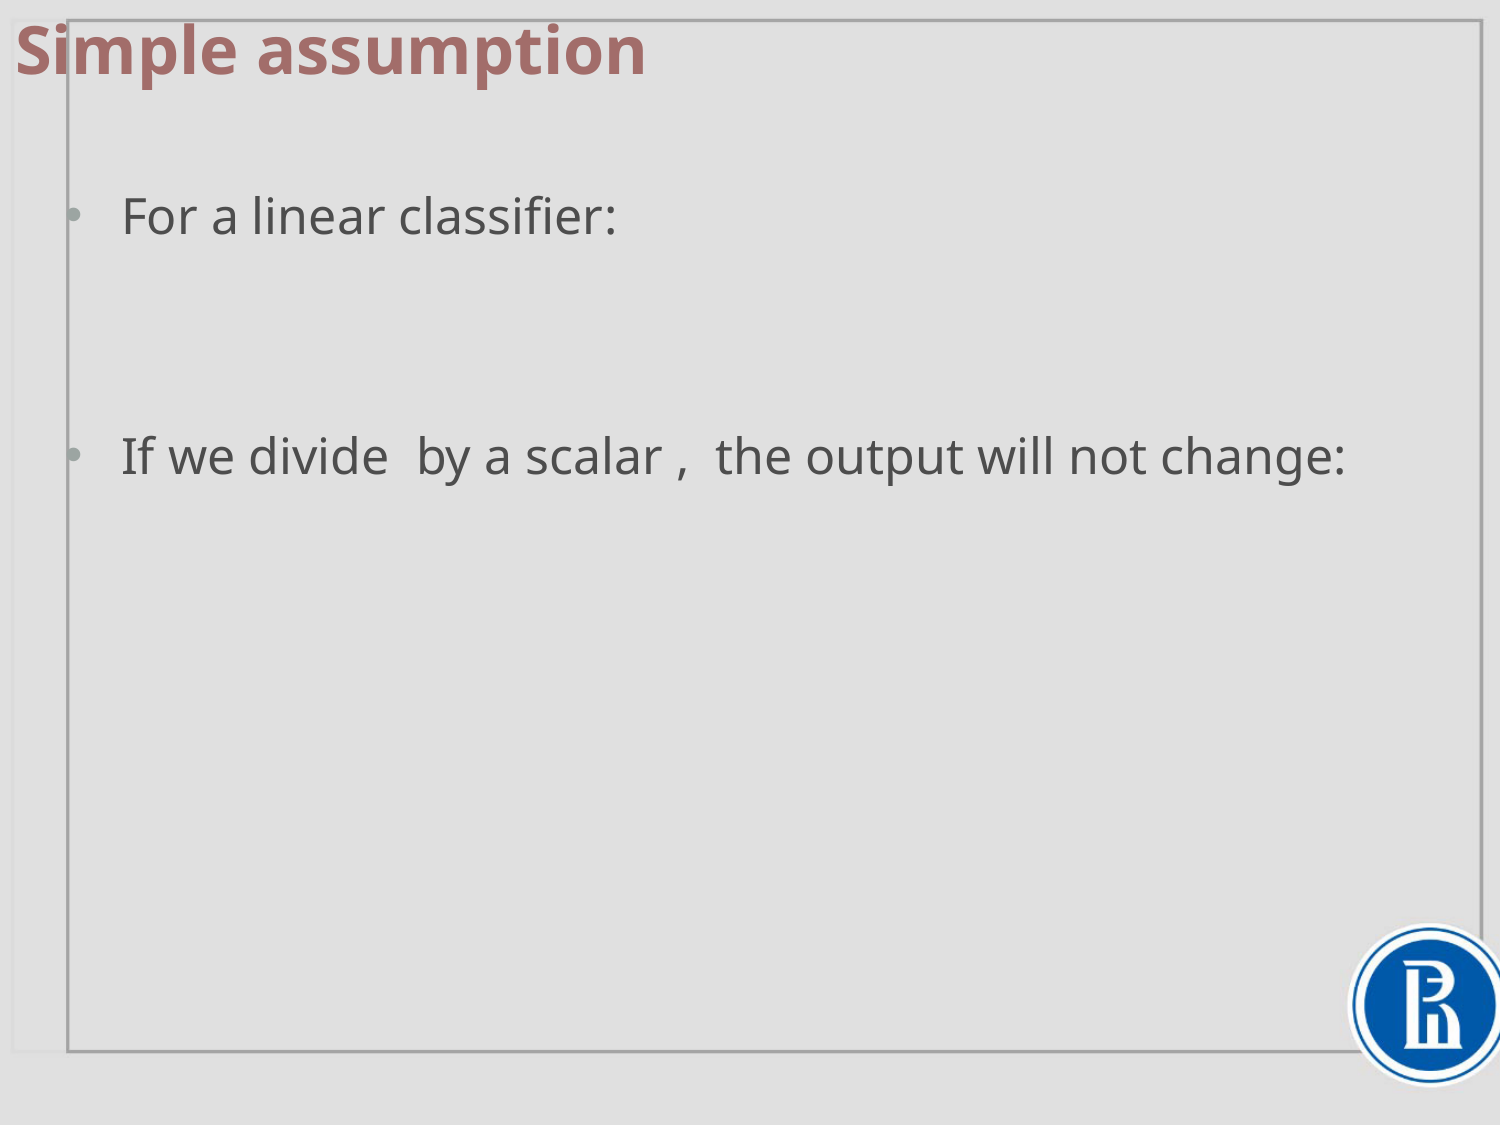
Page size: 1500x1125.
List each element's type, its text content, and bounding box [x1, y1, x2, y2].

picture [0, 102, 1500, 1125]
title Simple assumption [0, 0, 1500, 102]
